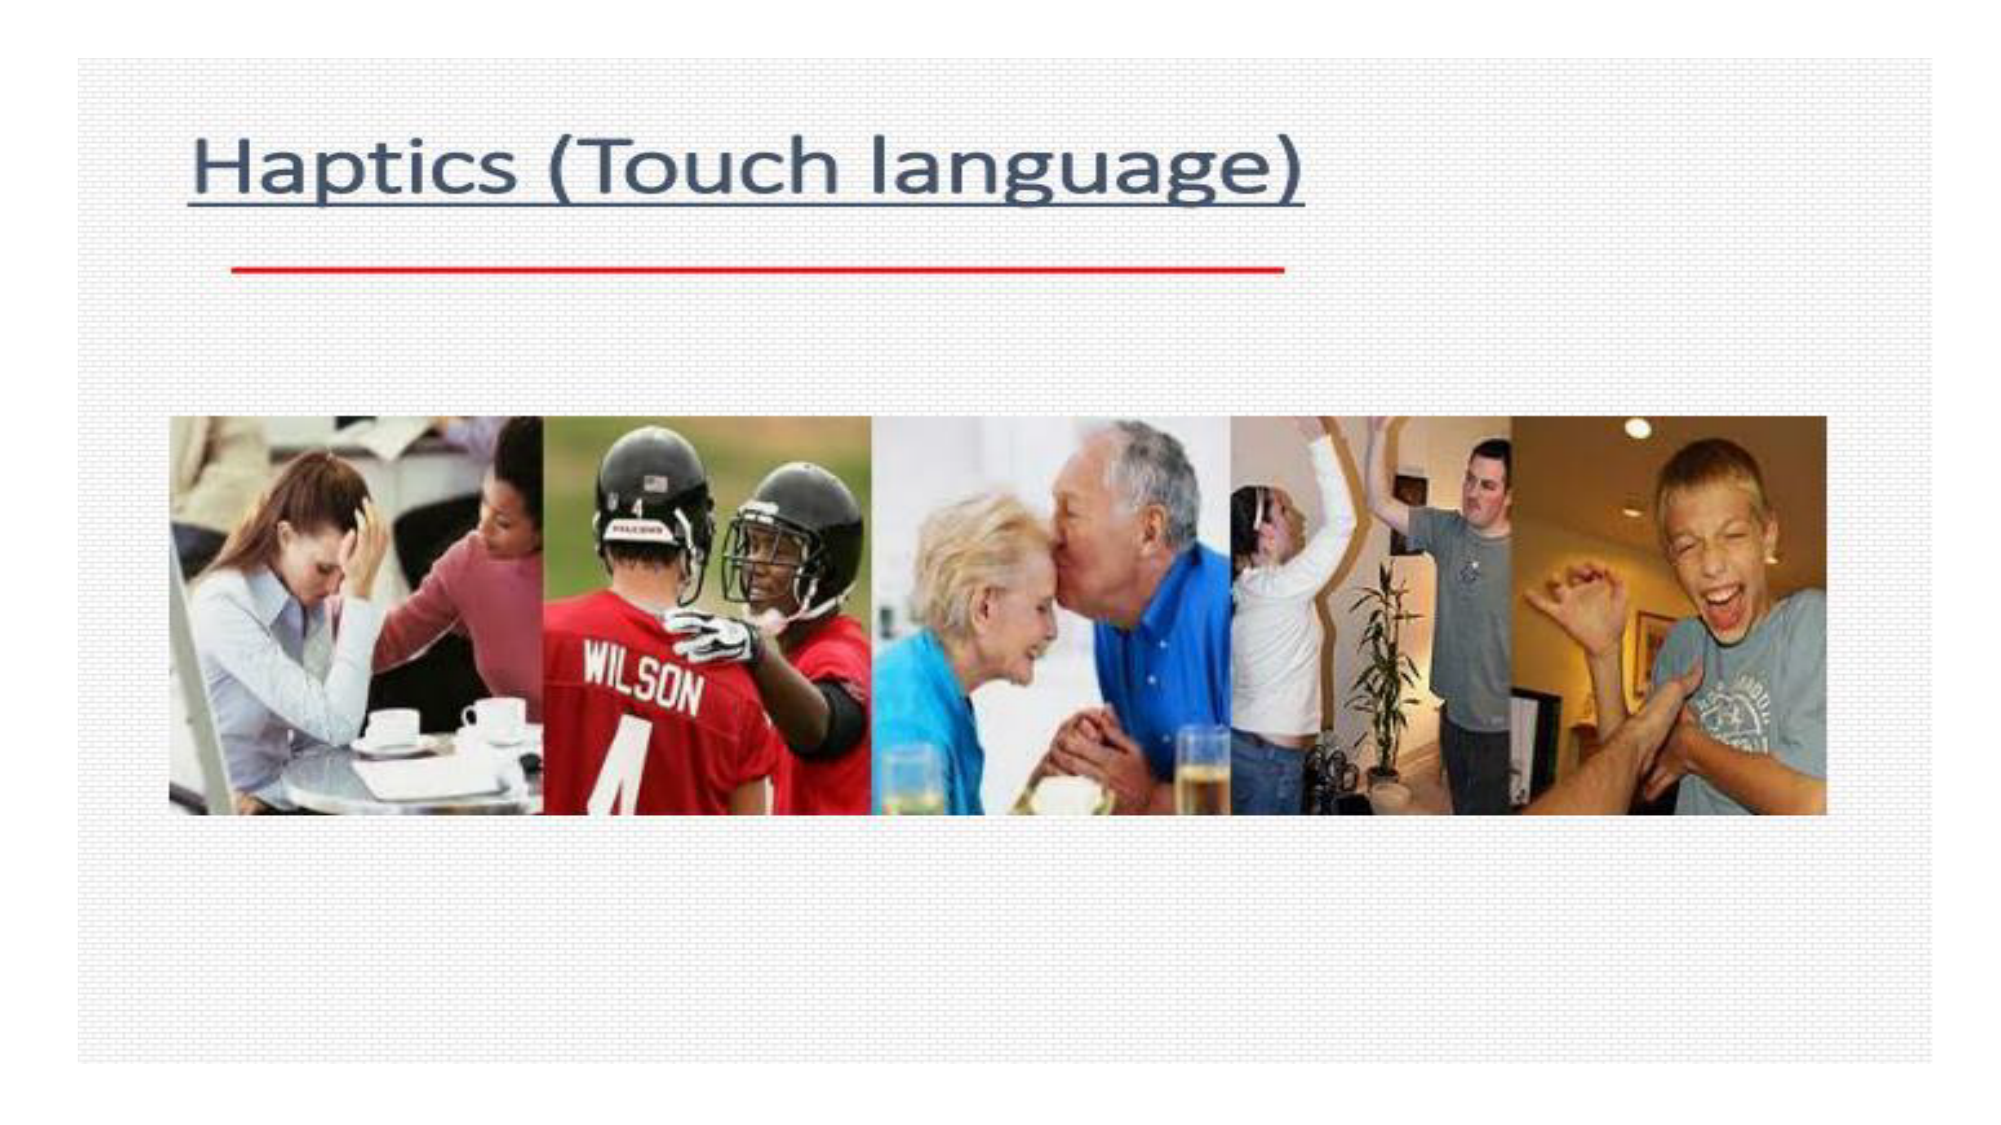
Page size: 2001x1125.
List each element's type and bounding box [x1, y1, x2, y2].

picture [77, 58, 1933, 1064]
